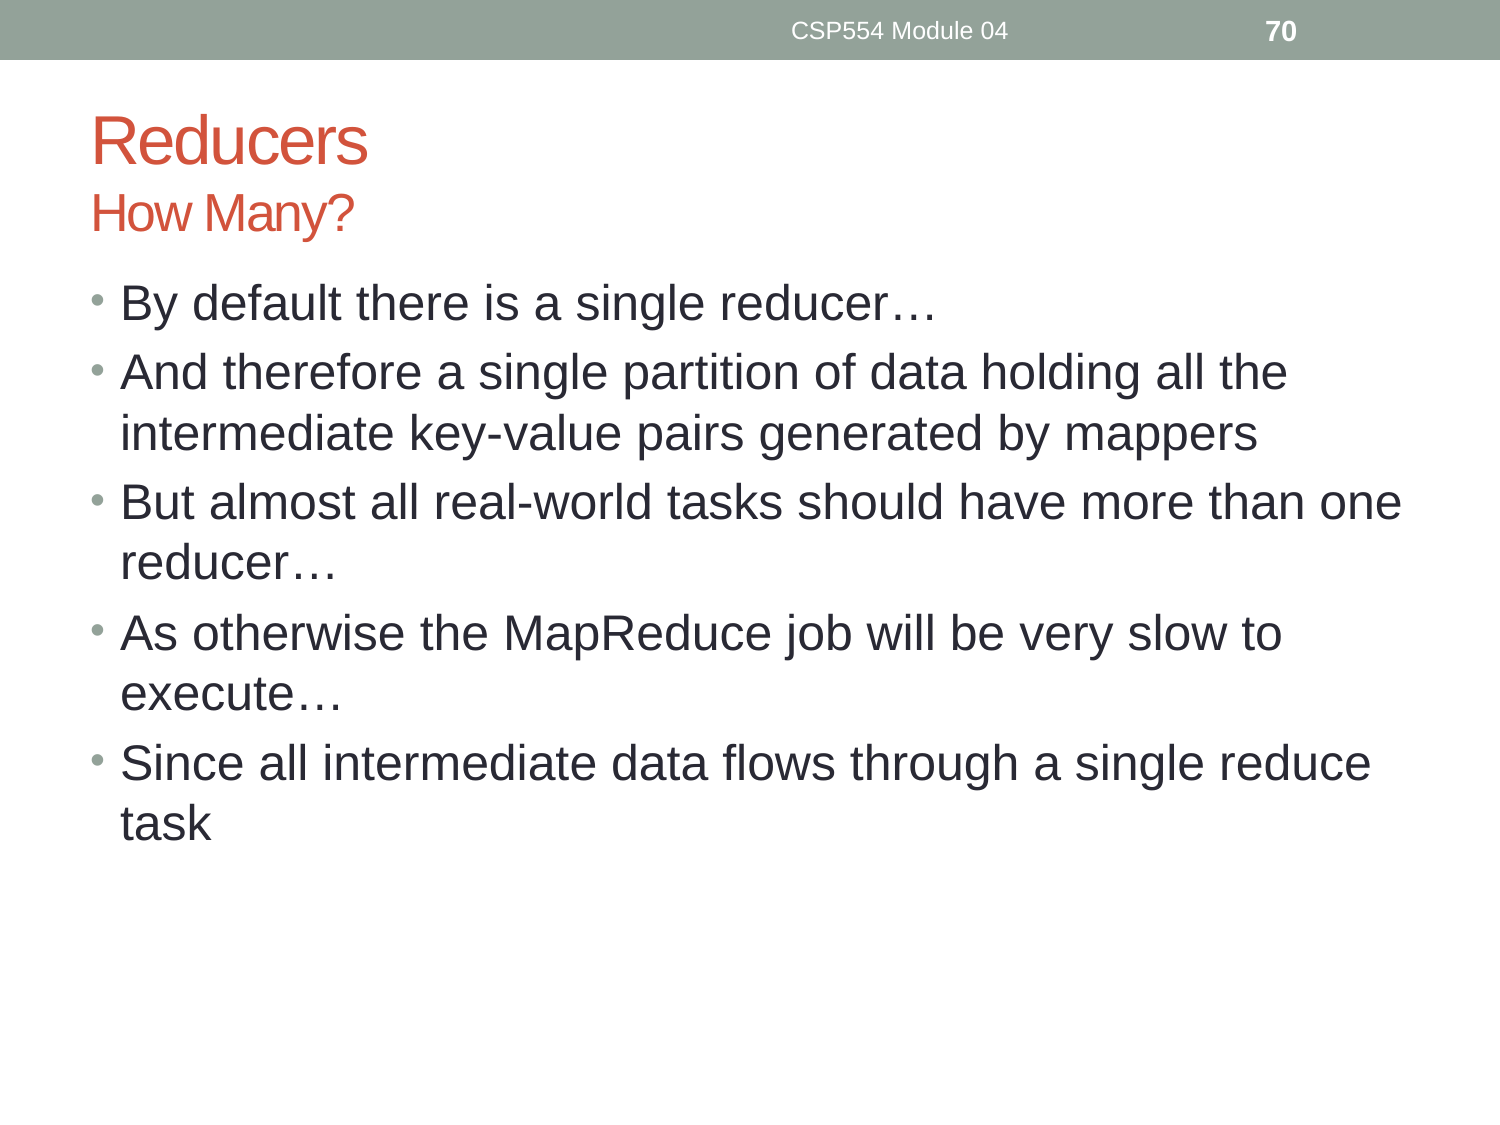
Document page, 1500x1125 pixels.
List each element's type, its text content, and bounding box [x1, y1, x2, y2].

slide_number 70 [1250, 3, 1425, 57]
list By default there is a single reducer… And therefore a single partition of data holding all the intermediate key-value pairs generated by mappers But almost all real-world tasks should have more than one reducer… As otherwise the MapReduce job will be very slow to execute… Since all intermediate data flows through a single reduce task [75, 262, 1425, 1063]
footer CSP554 Module 04 [562, 3, 1238, 57]
title Reducers How Many? [75, 87, 1425, 250]
